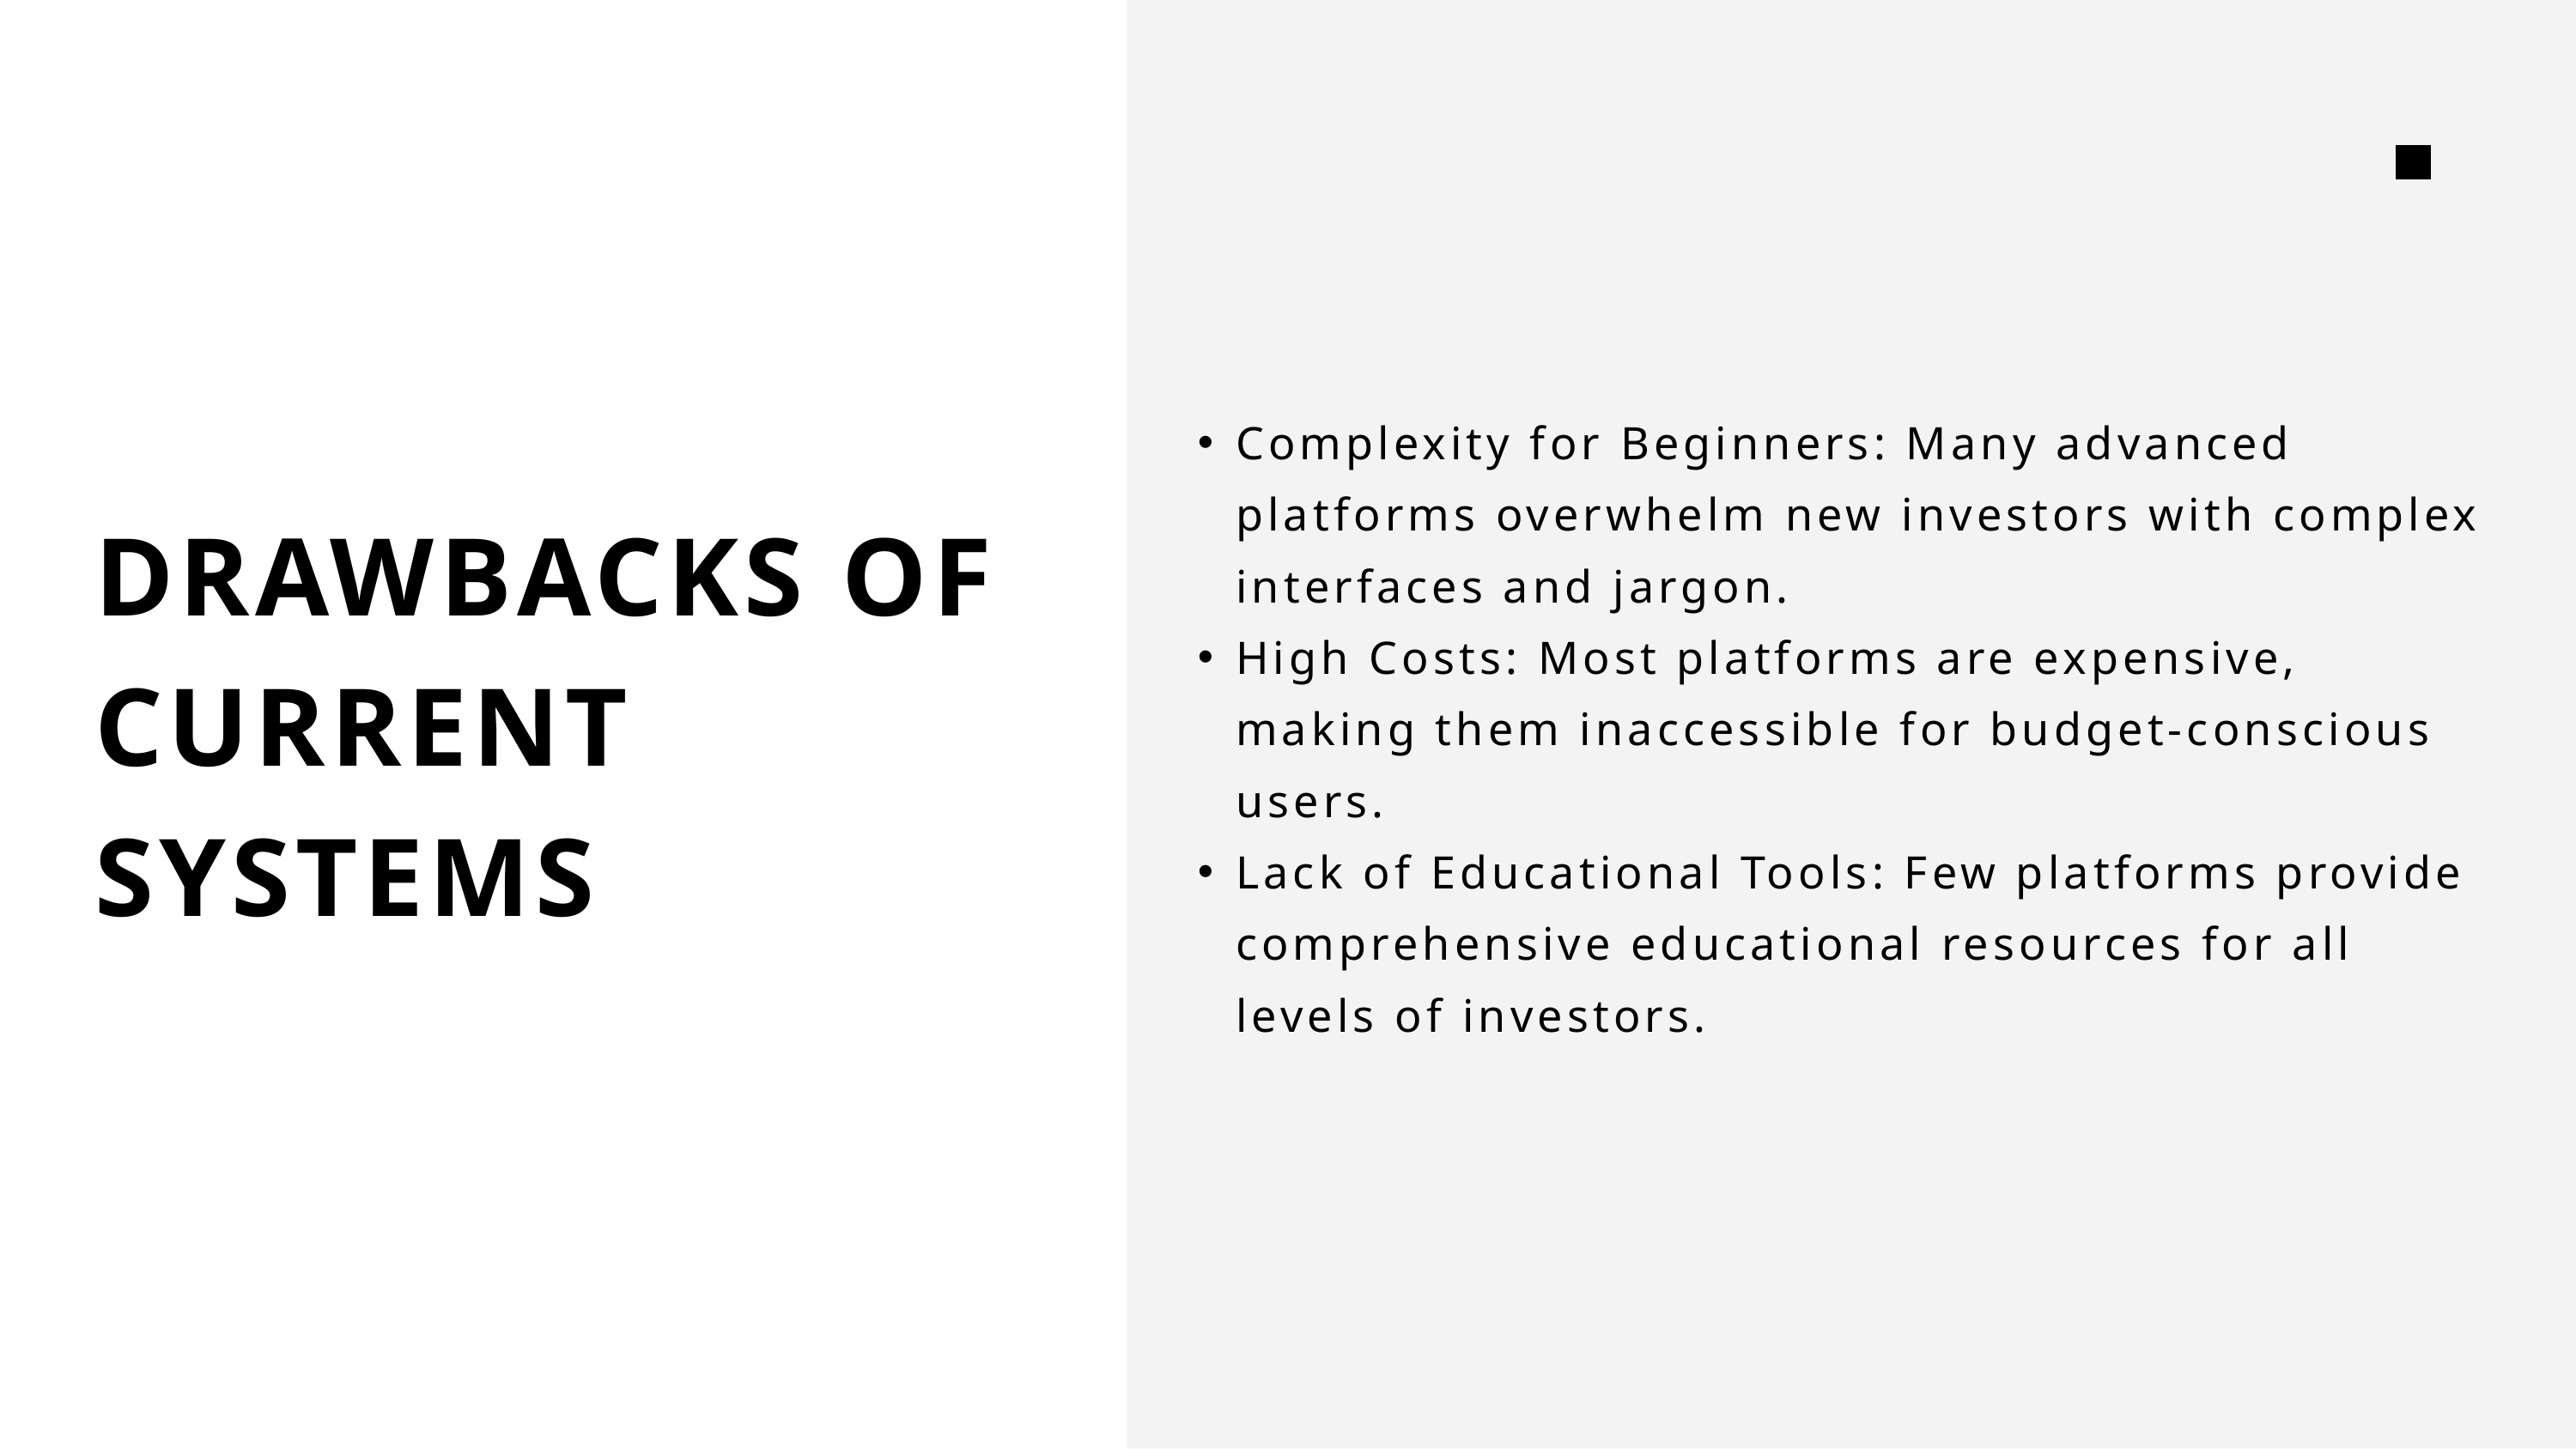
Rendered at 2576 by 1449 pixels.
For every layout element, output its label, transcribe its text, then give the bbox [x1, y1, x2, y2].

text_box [1127, 0, 2576, 1449]
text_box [2396, 144, 2432, 180]
text_box DRAWBACKS OF CURRENT SYSTEMS [94, 487, 1080, 938]
